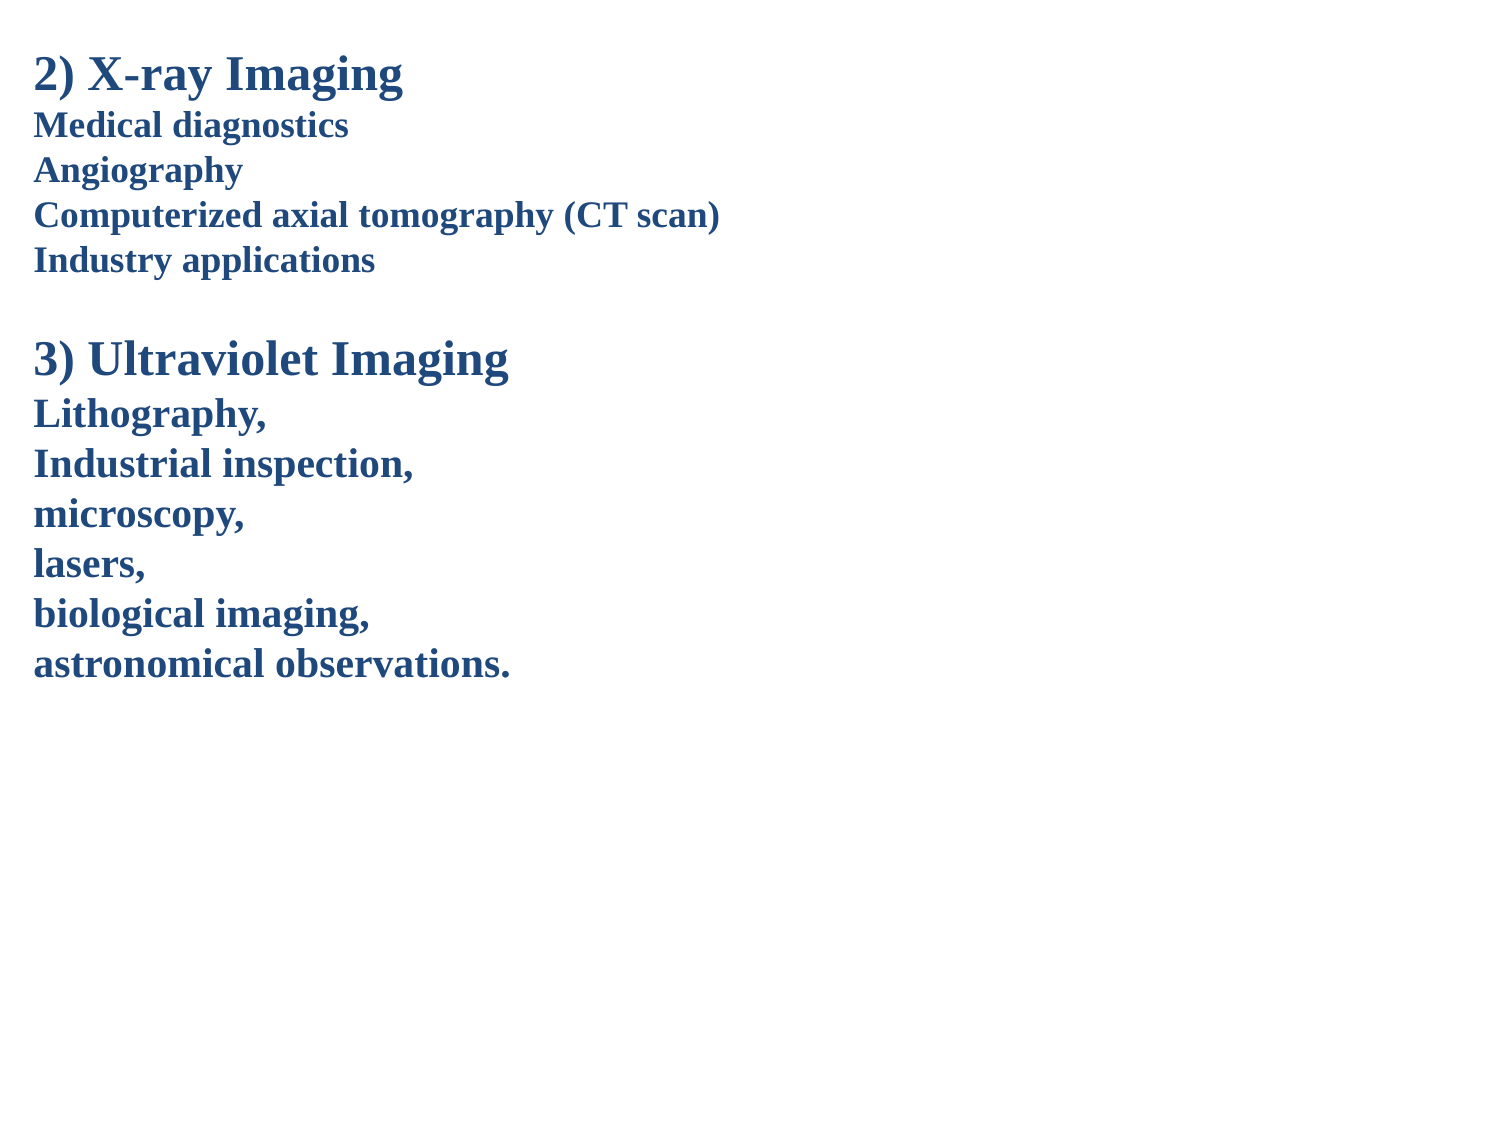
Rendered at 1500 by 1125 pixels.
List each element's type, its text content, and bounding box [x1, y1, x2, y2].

text_box 2) X-ray Imaging Medical diagnostics Angiography Computerized axial tomography (CT scan) Industry applications 3) Ultraviolet Imaging Lithography, Industrial inspection, microscopy, lasers, biological imaging, astronomical observations. [18, 32, 1500, 693]
